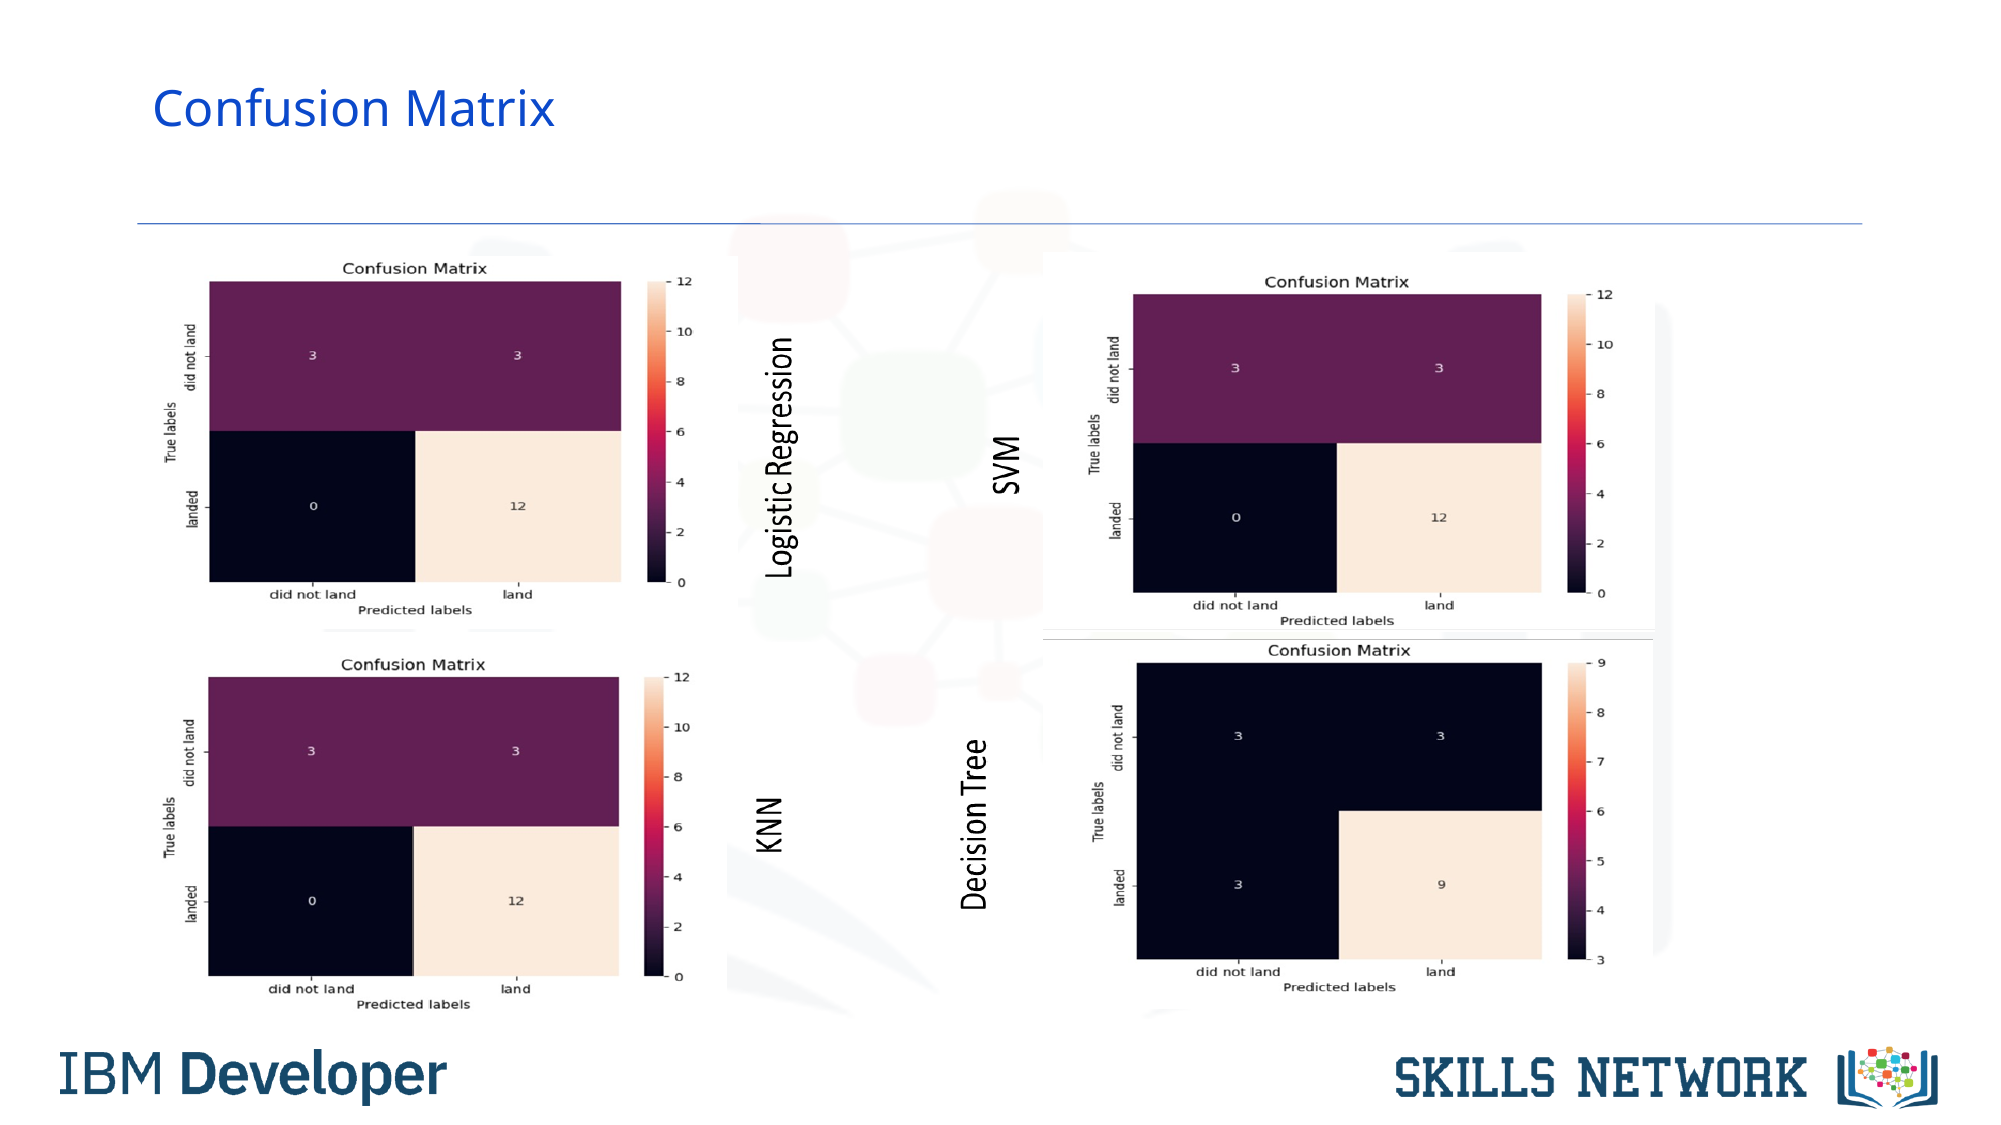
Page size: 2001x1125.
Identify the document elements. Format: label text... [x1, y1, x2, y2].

title Confusion Matrix [137, 59, 1863, 162]
picture [119, 252, 1655, 1017]
picture [55, 1045, 459, 1108]
picture [1390, 1045, 1945, 1111]
